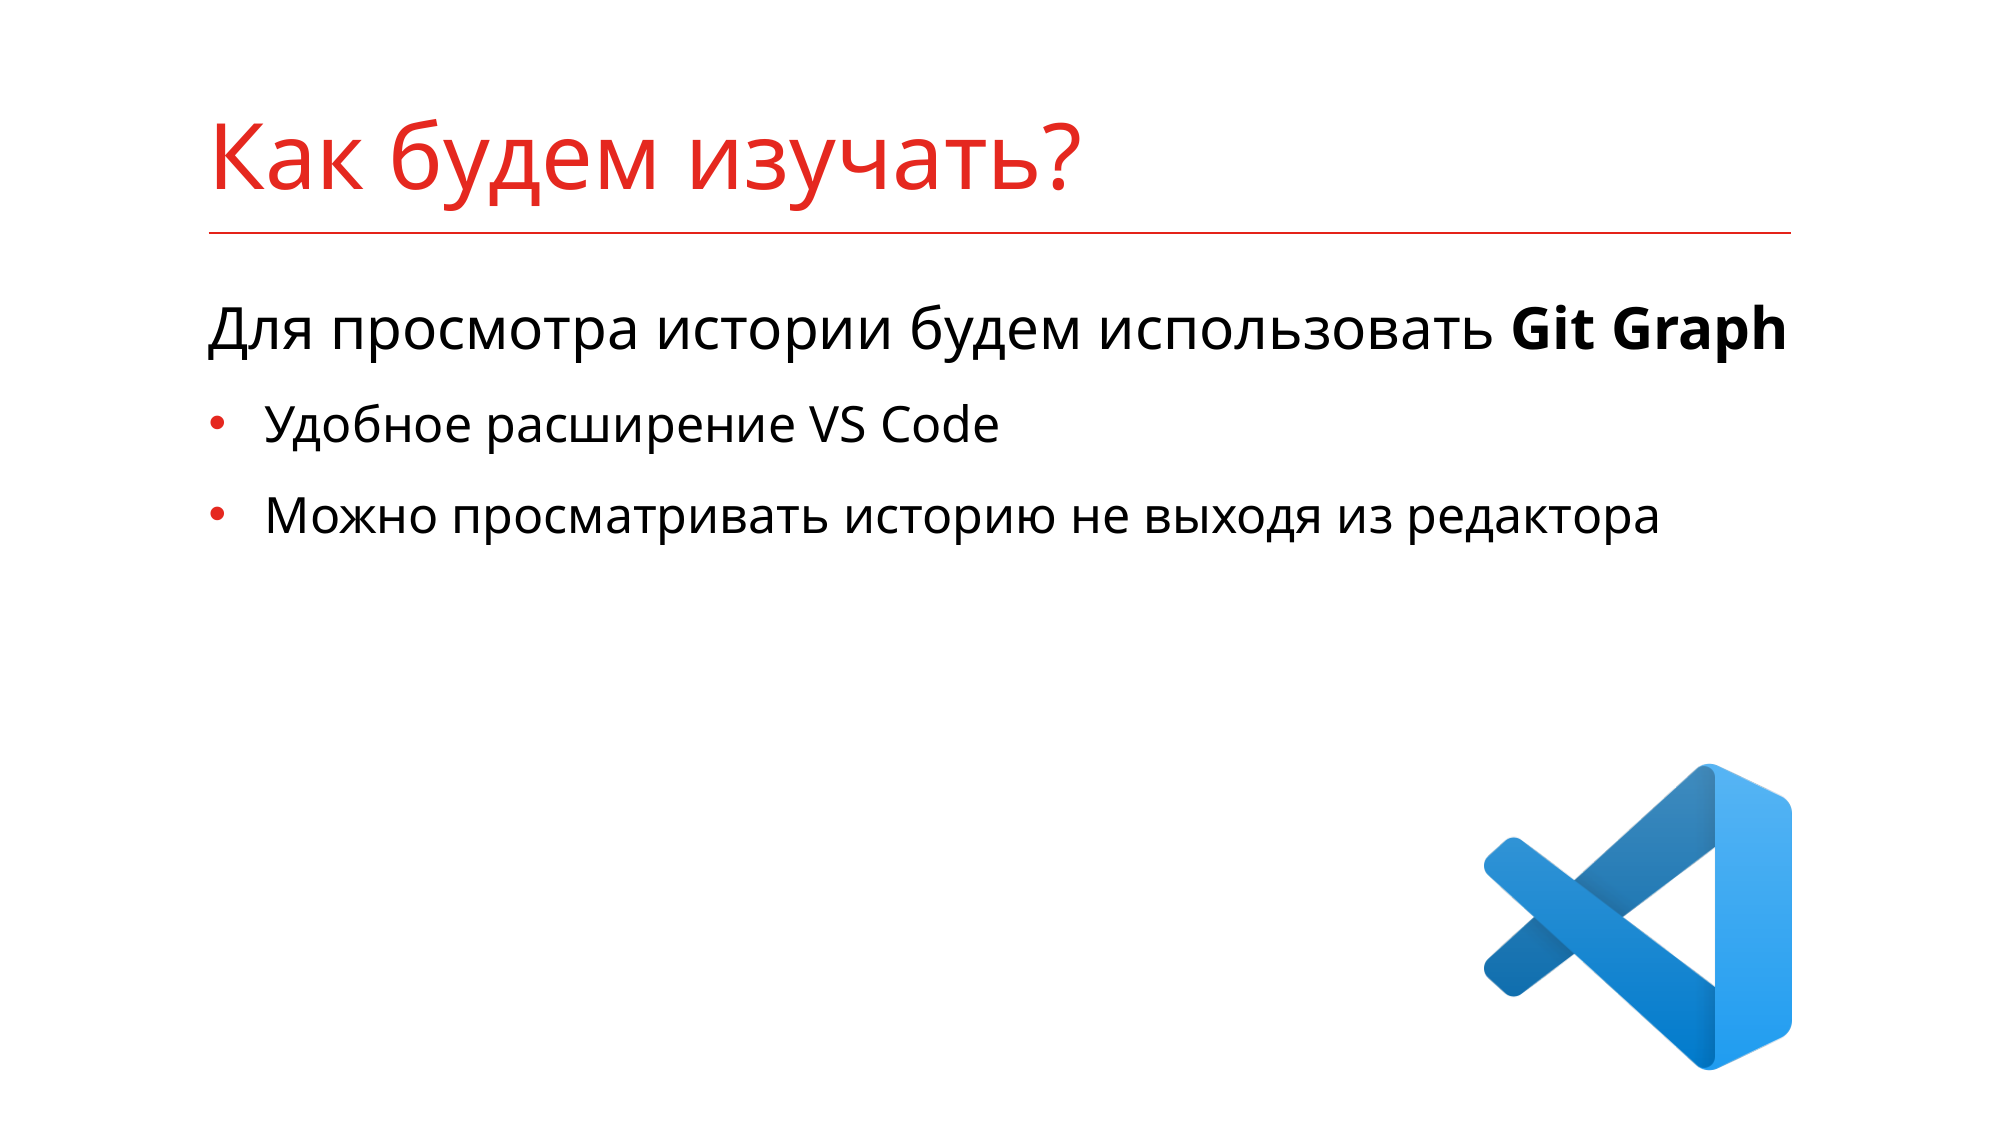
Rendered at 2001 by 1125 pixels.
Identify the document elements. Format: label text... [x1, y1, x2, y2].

title Как будем изучать? [208, 54, 1792, 232]
picture [1484, 763, 1792, 1071]
list Для просмотра истории будем использовать Git Graph Удобное расширение VS Code Можно просматривать историю не выходя из редактора [208, 290, 1792, 1071]
